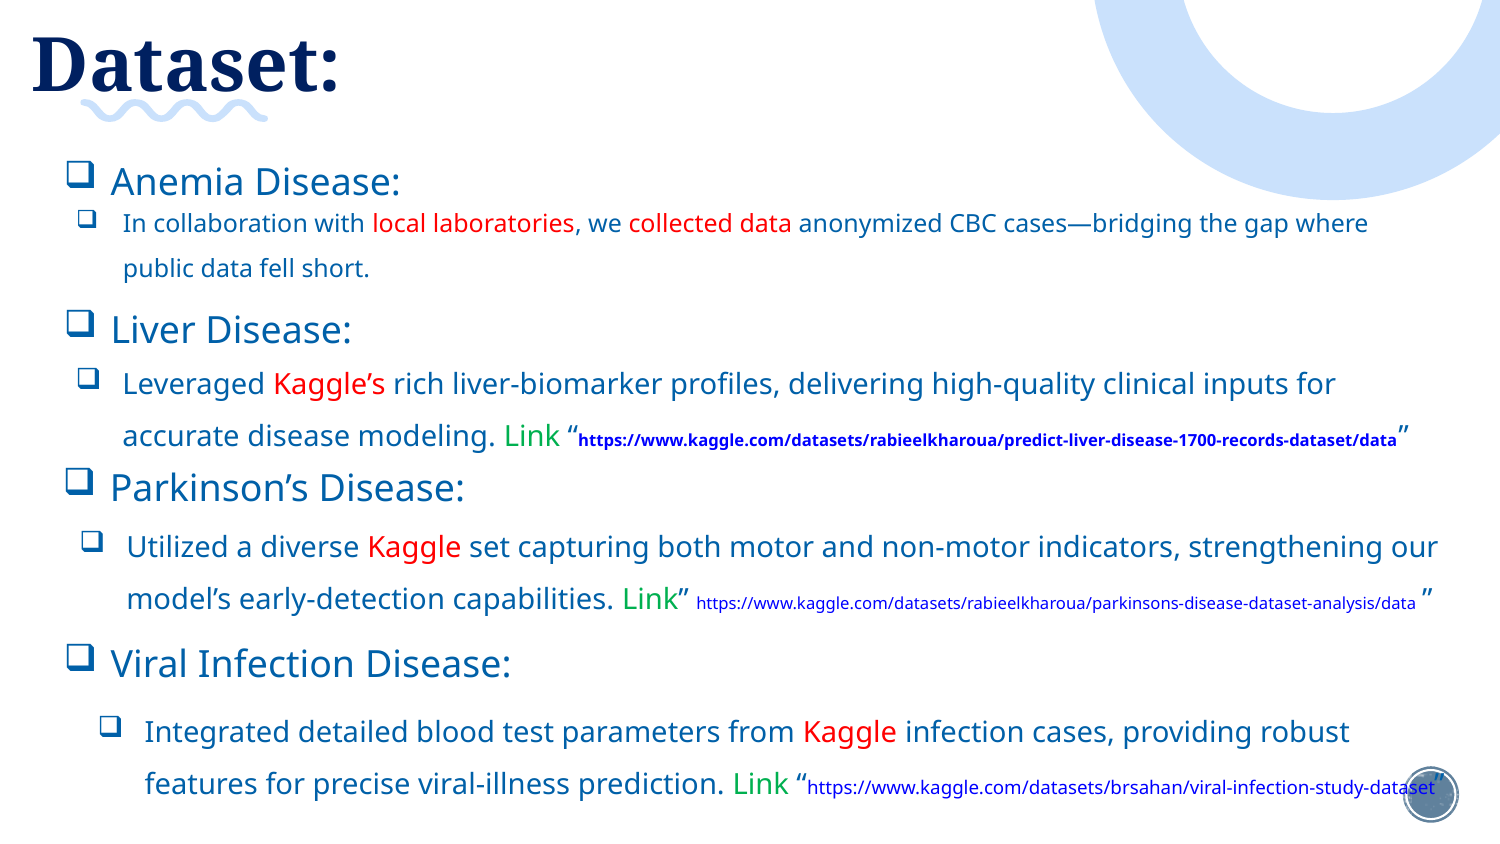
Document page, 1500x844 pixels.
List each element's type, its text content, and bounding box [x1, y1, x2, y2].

text_box Leveraged Kaggle’s rich liver‑biomarker profiles, delivering high‑quality clinical inputs for accurate disease modeling. Link “https://www.kaggle.com/datasets/rabieelkharoua/predict-liver-disease-1700-records-dataset/data” [60, 340, 1458, 460]
text_box Viral Infection Disease: [49, 609, 598, 693]
text_box Parkinson’s Disease: [48, 434, 524, 517]
text_box Integrated detailed blood test parameters from Kaggle infection cases, providing robust features for precise viral‑illness prediction. Link “https://www.kaggle.com/datasets/brsahan/viral-infection-study-dataset” [83, 688, 1480, 808]
text_box [1094, 0, 1500, 185]
text_box Liver Disease: [49, 275, 524, 359]
text_box Utilized a diverse Kaggle set capturing both motor and non‑motor indicators, strengthening our model’s early‑detection capabilities. Link” https://www.kaggle.com/datasets/rabieelkharoua/parkinsons-disease-dataset-analysis/data ” [64, 503, 1462, 623]
text_box In collaboration with local laboratories, we collected data anonymized CBC cases—bridging the gap where public data fell short. [61, 185, 1459, 290]
text_box Anemia Disease: [49, 127, 524, 210]
title Dataset: [16, 11, 449, 106]
text_box [80, 99, 268, 123]
